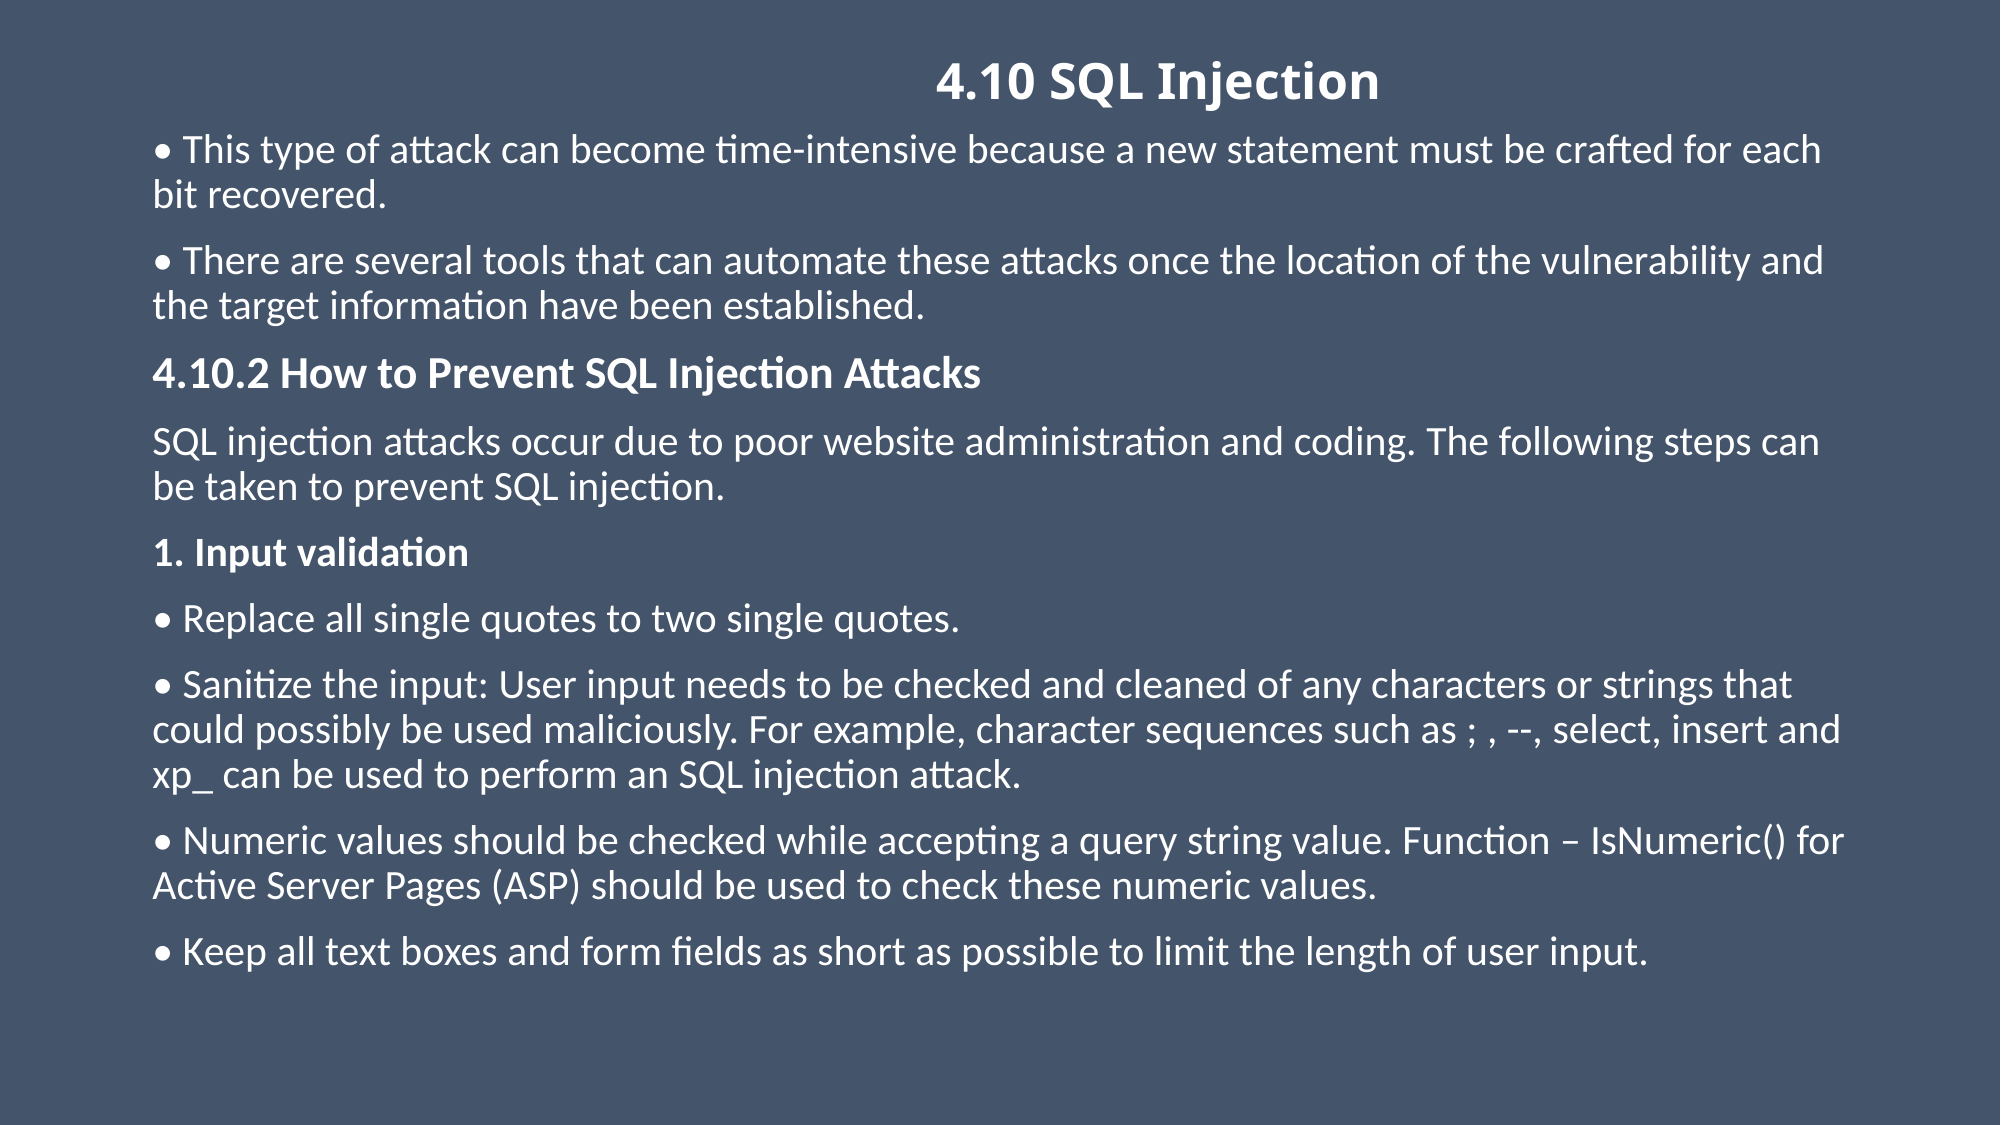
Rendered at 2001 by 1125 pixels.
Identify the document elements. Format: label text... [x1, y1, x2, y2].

title 4.10 SQL Injection [137, 0, 1863, 119]
list • This type of attack can become time-intensive because a new statement must be crafted for each bit recovered. • There are several tools that can automate these attacks once the location of the vulnerability and the target information have been established. 4.10.2 How to Prevent SQL Injection Attacks SQL injection attacks occur due to poor website administration and coding. The following steps can be taken to prevent SQL injection. 1. Input validation • Replace all single quotes to two single quotes. • Sanitize the input: User input needs to be checked and cleaned of any characters or strings that could possibly be used maliciously. For example, character sequences such as ; , --, select, insert and xp_ can be used to perform an SQL injection attack. • Numeric values should be checked while accepting a query string value. Function – IsNumeric() for Active Server Pages (ASP) should be used to check these numeric values. • Keep all text boxes and form fields as short as possible to limit the length of user input. [137, 119, 1863, 1014]
